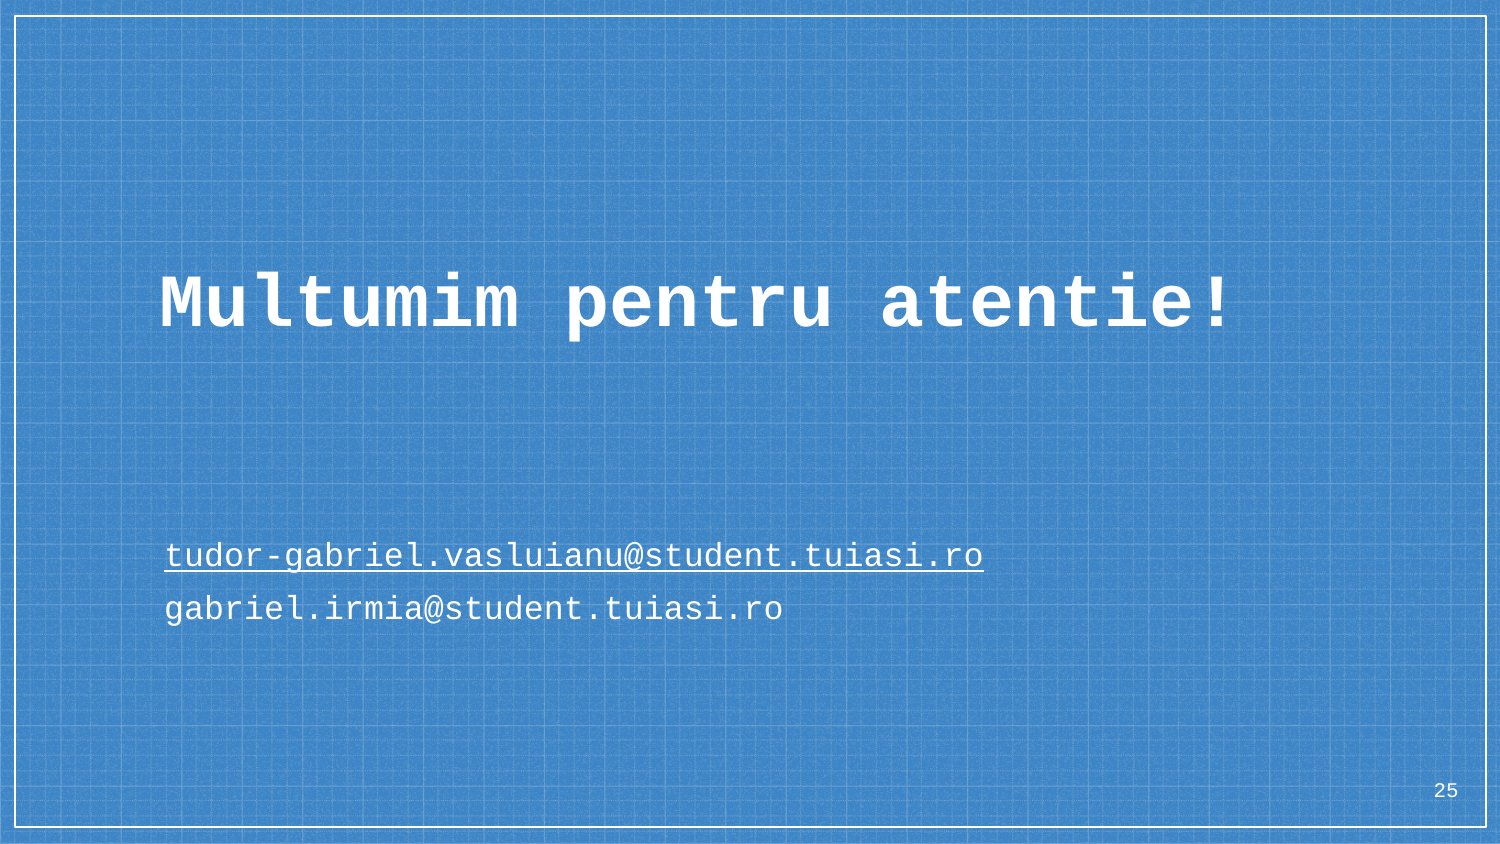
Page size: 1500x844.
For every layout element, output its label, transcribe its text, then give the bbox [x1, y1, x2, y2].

slide_number 25 [1398, 761, 1474, 810]
picture [0, 0, 1500, 844]
list tudor-gabriel.vasluianu@student.tuiasi.ro gabriel.irmia@student.tuiasi.ro [149, 518, 1033, 668]
title Multumim pentru atentie! [144, 236, 1420, 427]
